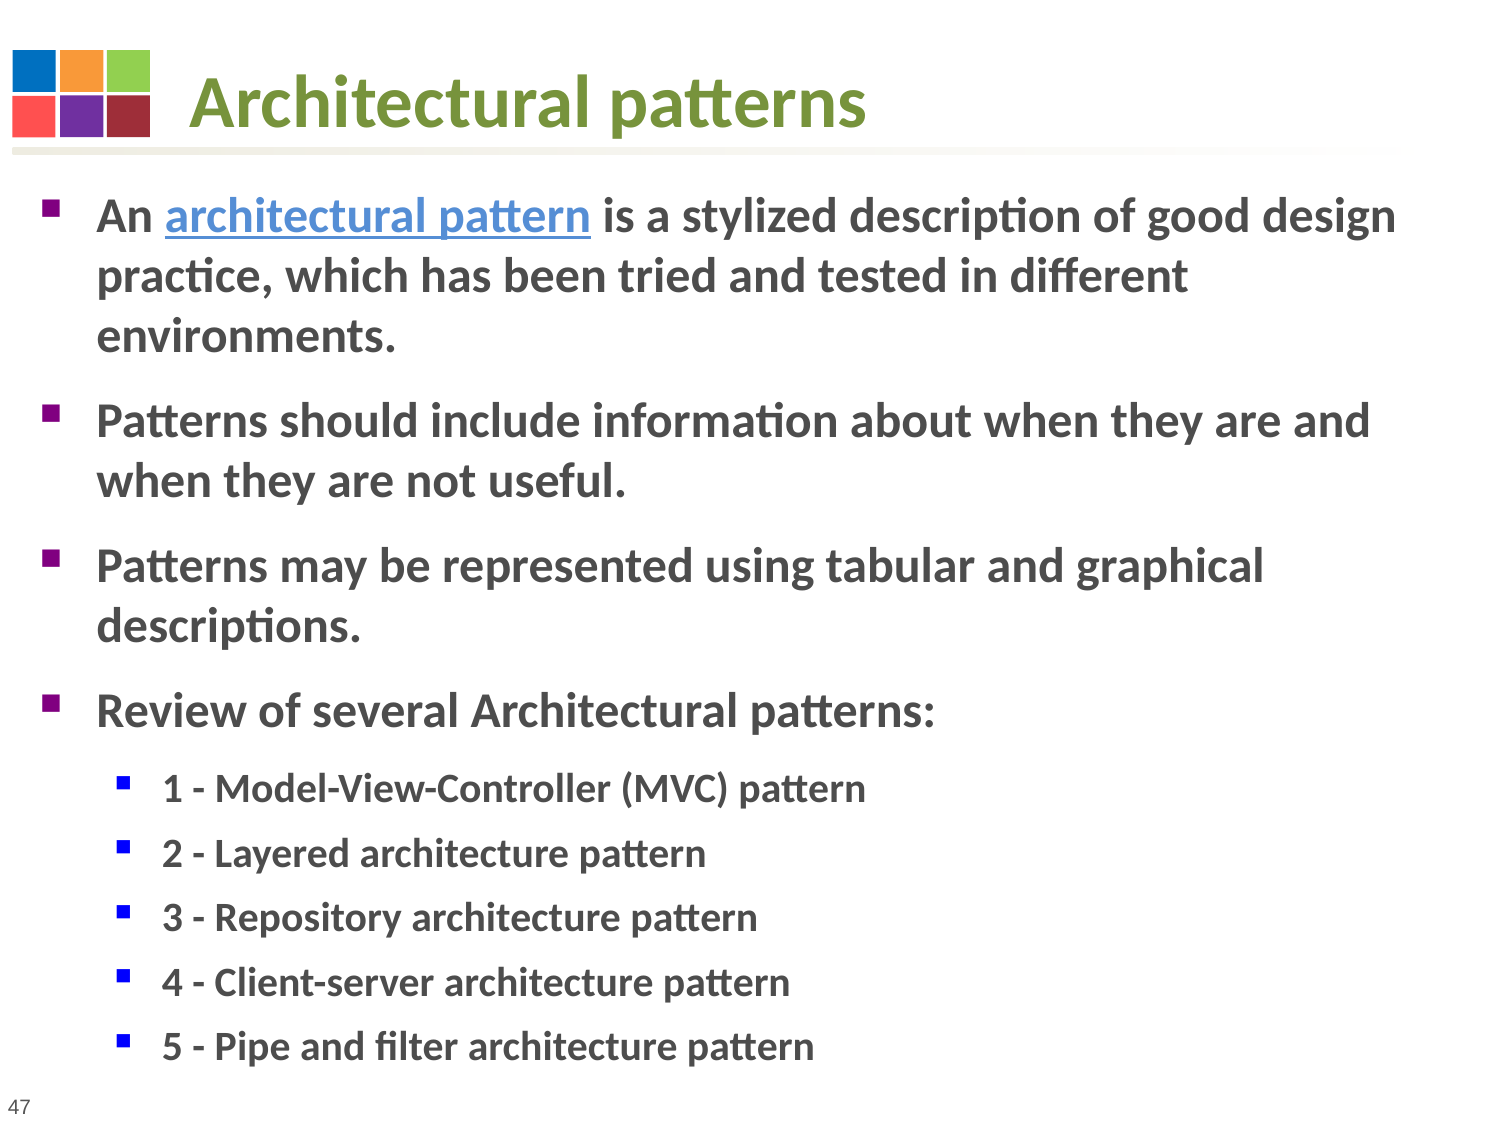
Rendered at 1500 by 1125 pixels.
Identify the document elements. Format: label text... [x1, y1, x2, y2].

list An architectural pattern is a stylized description of good design practice, which has been tried and tested in different environments. Patterns should include information about when they are and when they are not useful. Patterns may be represented using tabular and graphical descriptions. Review of several Architectural patterns: 1 - Model-View-Controller (MVC) pattern 2 - Layered architecture pattern 3 - Repository architecture pattern 4 - Client-server architecture pattern 5 - Pipe and filter architecture pattern [24, 174, 1475, 1088]
title Architectural patterns [174, 47, 1475, 150]
